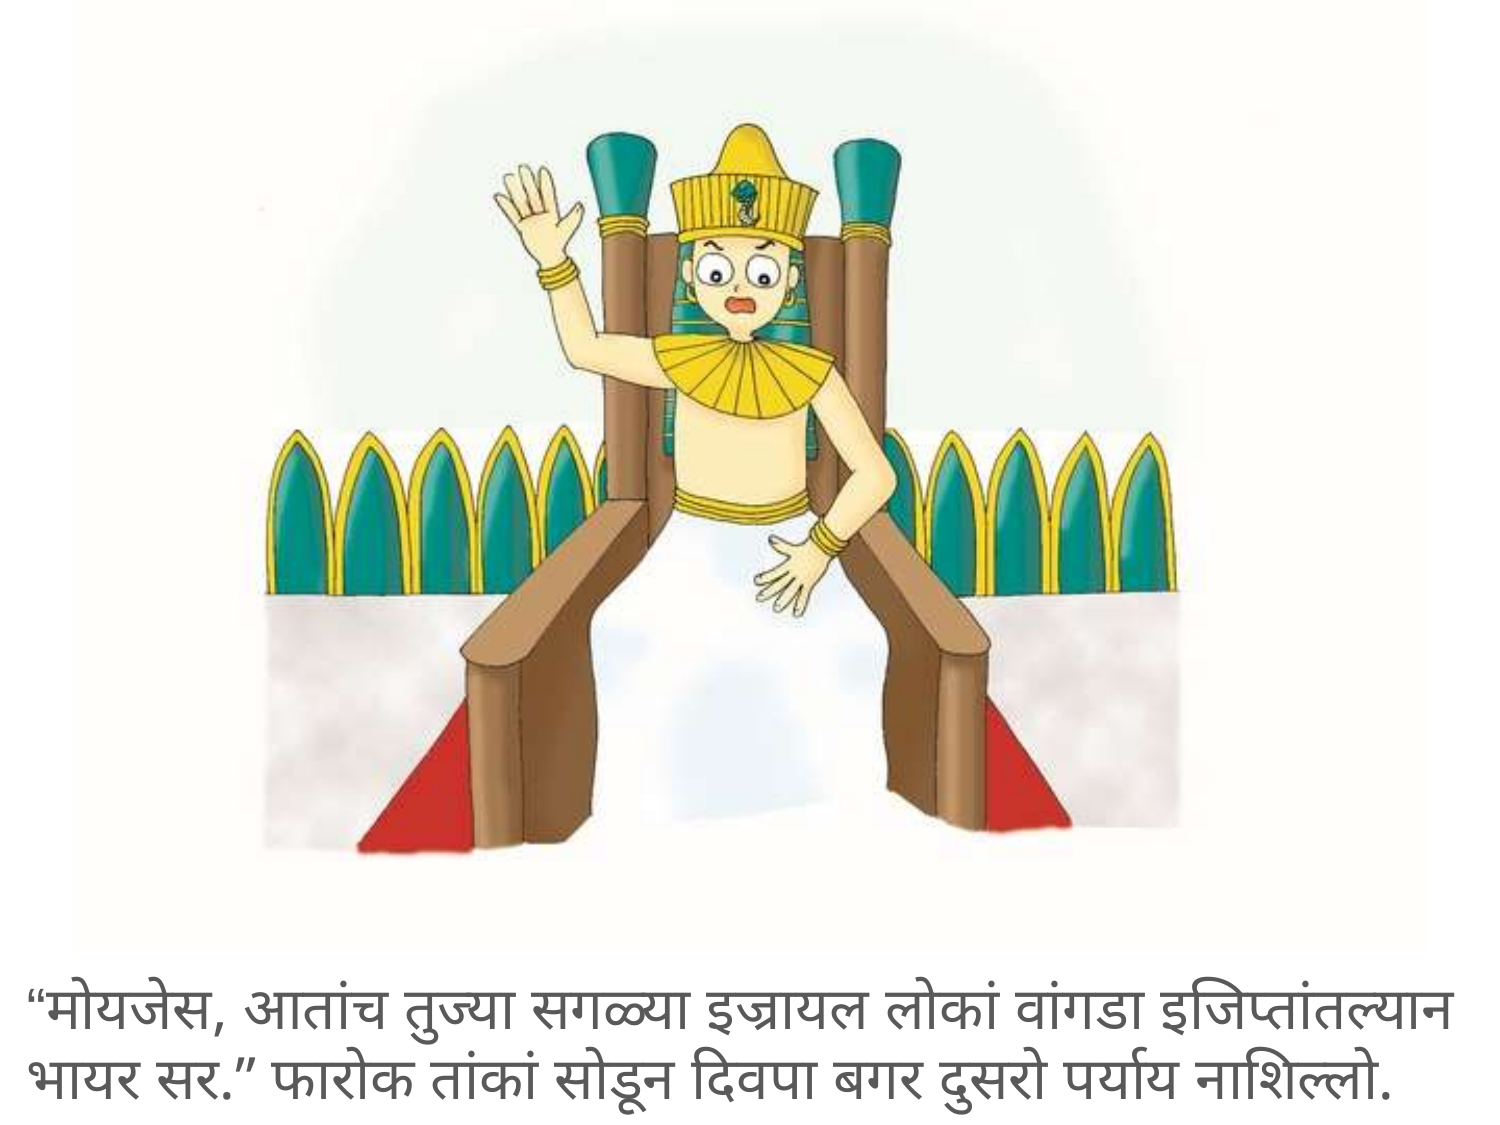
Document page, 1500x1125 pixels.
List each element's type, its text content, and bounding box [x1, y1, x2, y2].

text_box “मोयजेस, आतांच तुज्या सगळ्या इज्रायल लोकां वांगडा इजिप्तांतल्यान भायर सर.” फारोक तांकां सोडून दिवपा बगर दुसरो पर्याय नाशिल्लो. [11, 964, 1498, 1119]
picture [72, 0, 1427, 953]
